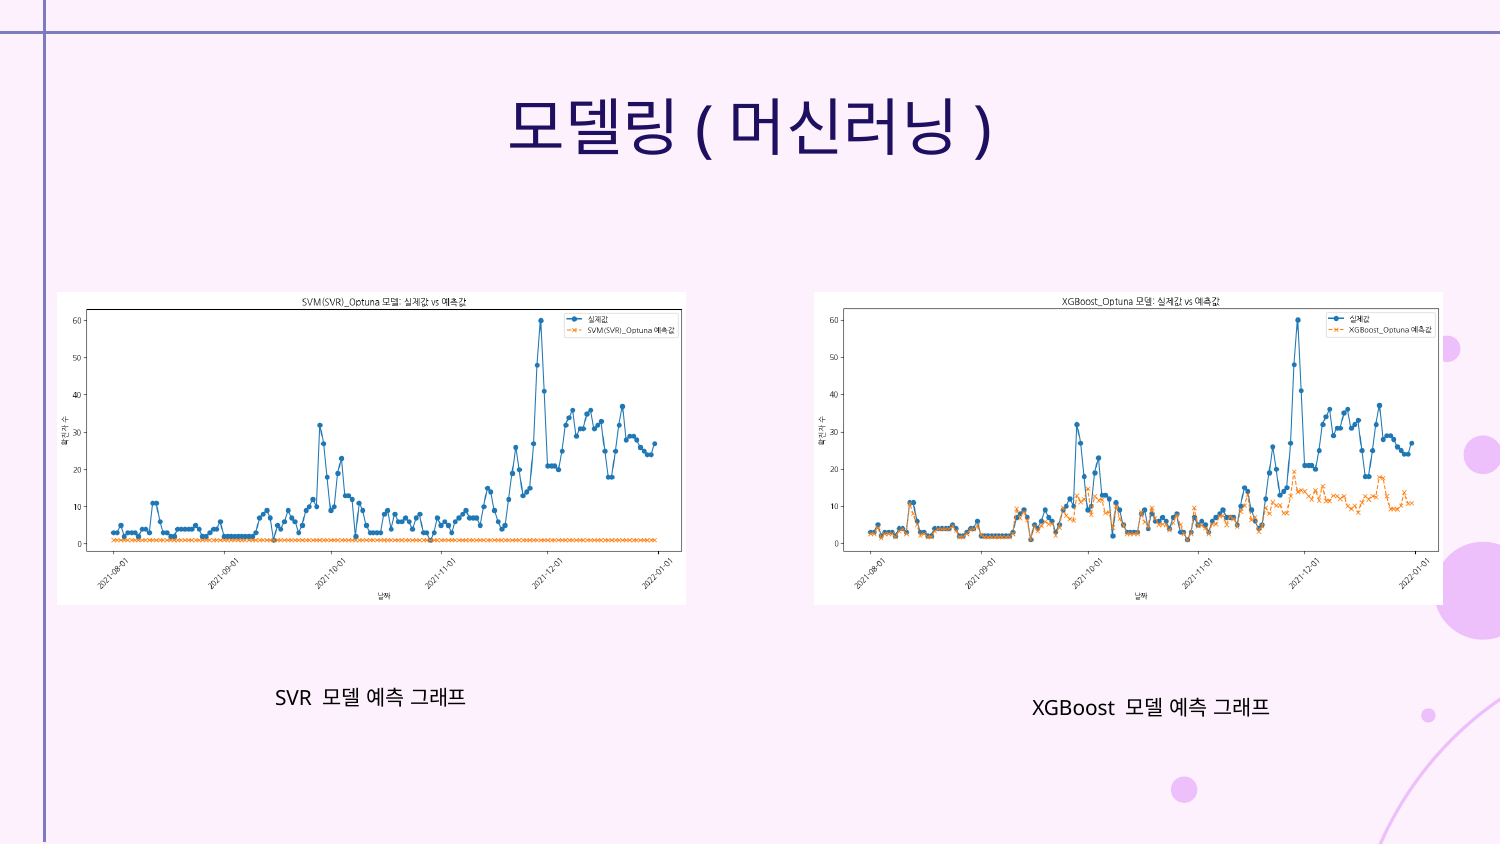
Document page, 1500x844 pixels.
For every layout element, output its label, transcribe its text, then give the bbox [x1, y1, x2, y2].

picture [56, 292, 686, 605]
text_box XGBoost 모델 예측 그래프 [1017, 687, 1285, 727]
title 모델링(머신러닝) [118, 72, 1382, 167]
text_box SVR 모델 예측 그래프 [260, 676, 482, 717]
picture [814, 292, 1444, 605]
